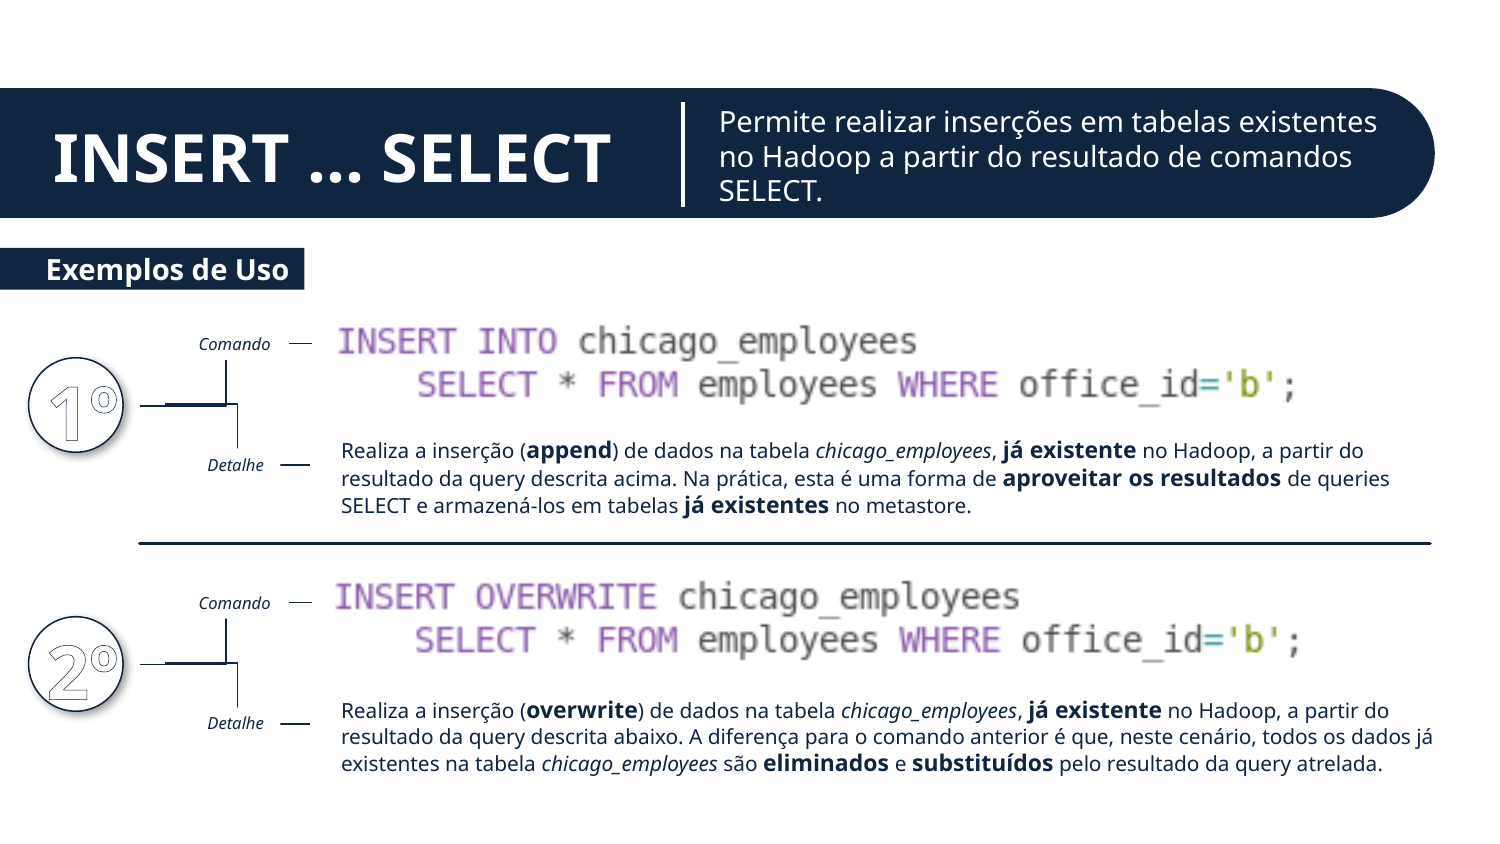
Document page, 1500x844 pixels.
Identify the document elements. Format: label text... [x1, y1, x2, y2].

text_box [0, 88, 1395, 218]
title INSERT ... SELECT [0, 100, 666, 198]
text_box [1401, 96, 1435, 210]
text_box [23, 327, 313, 481]
text_box Realiza a inserção (append) de dados na tabela chicago_employees, já existente no Hadoop, a partir do resultado da query descrita acima. Na prática, esta é uma forma de aproveitar os resultados de queries SELECT e armazená-los em tabelas já existentes no metastore. [326, 432, 1456, 521]
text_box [23, 586, 313, 740]
picture [332, 311, 1310, 418]
picture [329, 564, 1331, 681]
text_box Realiza a inserção (overwrite) de dados na tabela chicago_employees, já existente no Hadoop, a partir do resultado da query descrita abaixo. A diferença para o comando anterior é que, neste cenário, todos os dados já existentes na tabela chicago_employees são eliminados e substituídos pelo resultado da query atrelada. [326, 691, 1456, 780]
text_box Exemplos de Uso [0, 247, 305, 290]
text_box Permite realizar inserções em tabelas existentes no Hadoop a partir do resultado de comandos SELECT. [703, 93, 1401, 218]
